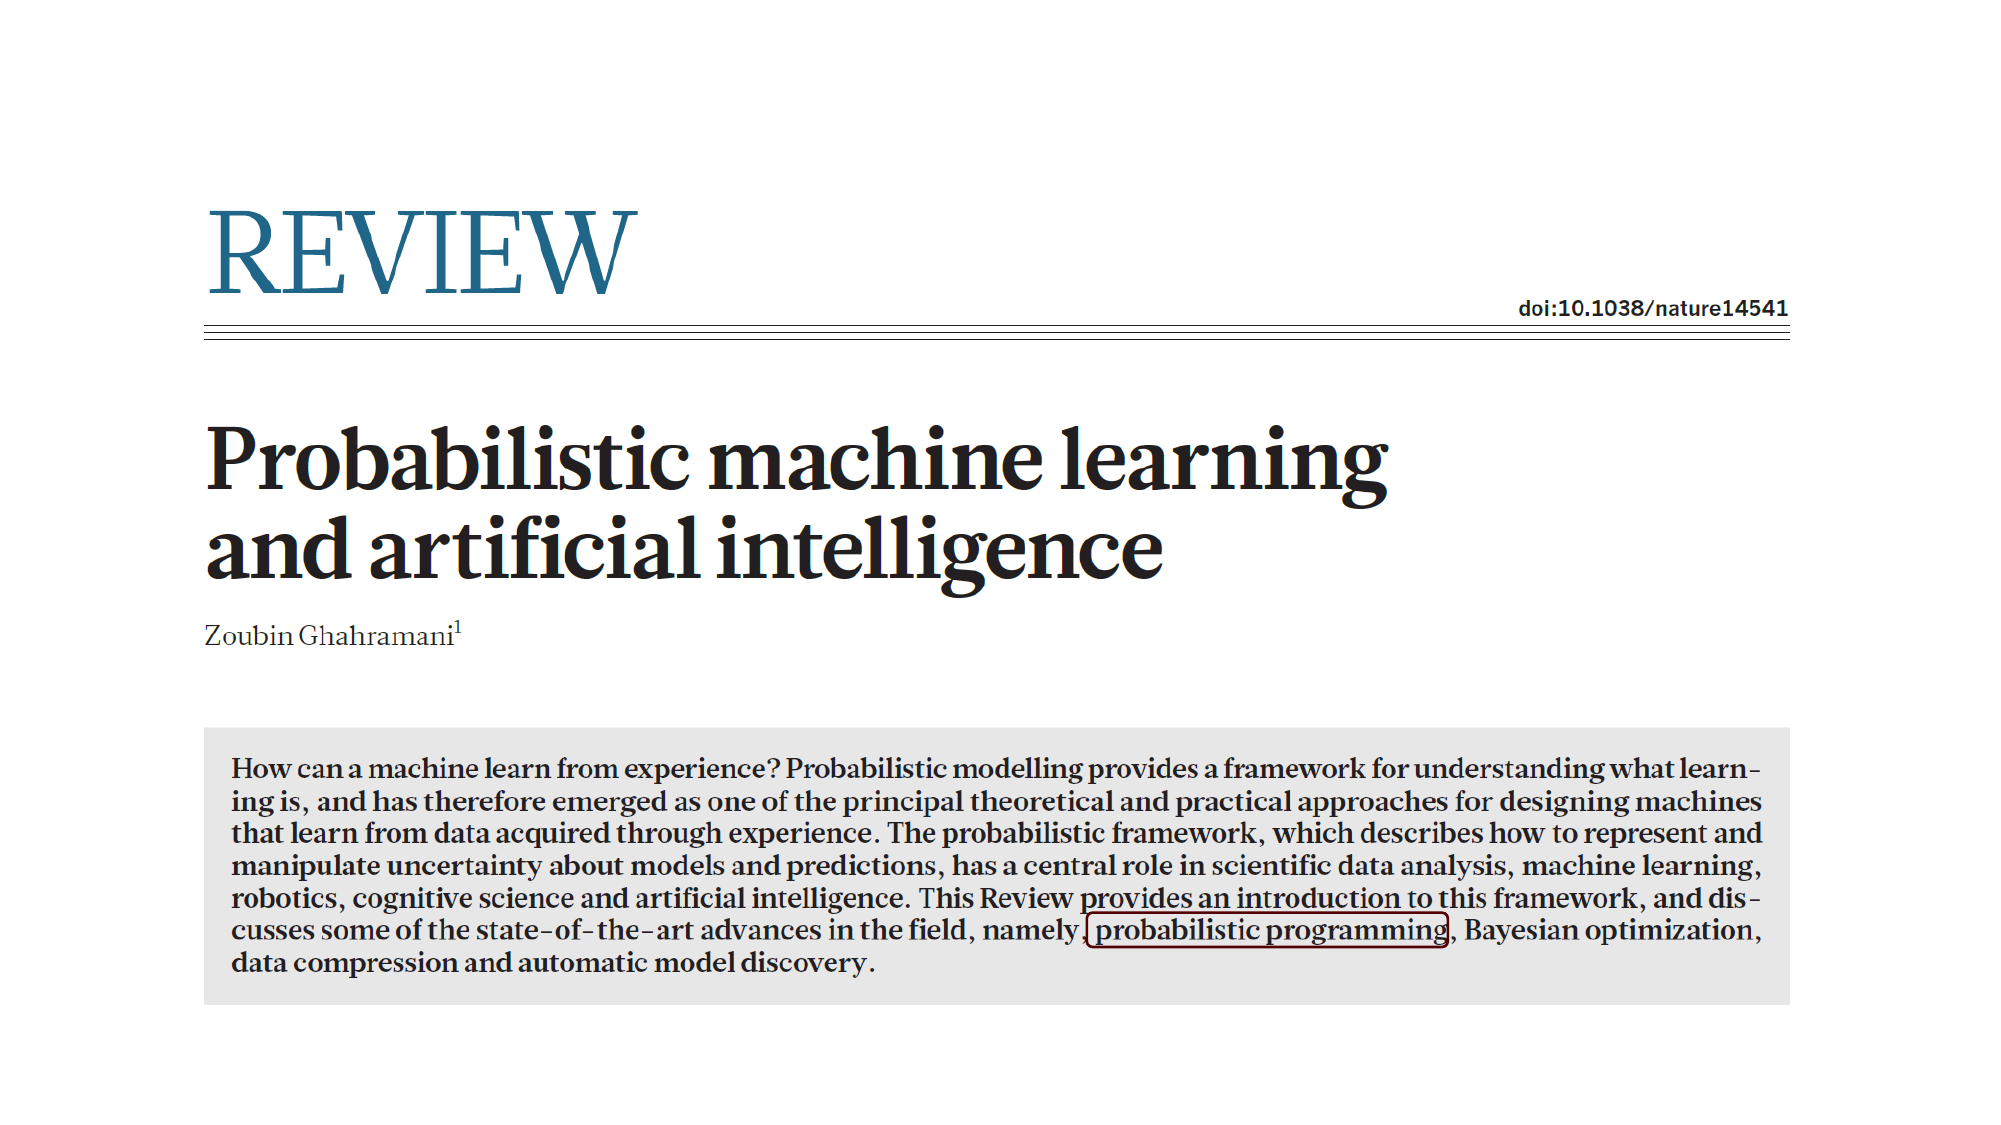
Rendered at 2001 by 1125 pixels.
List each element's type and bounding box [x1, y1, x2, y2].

picture [105, 115, 1895, 1009]
